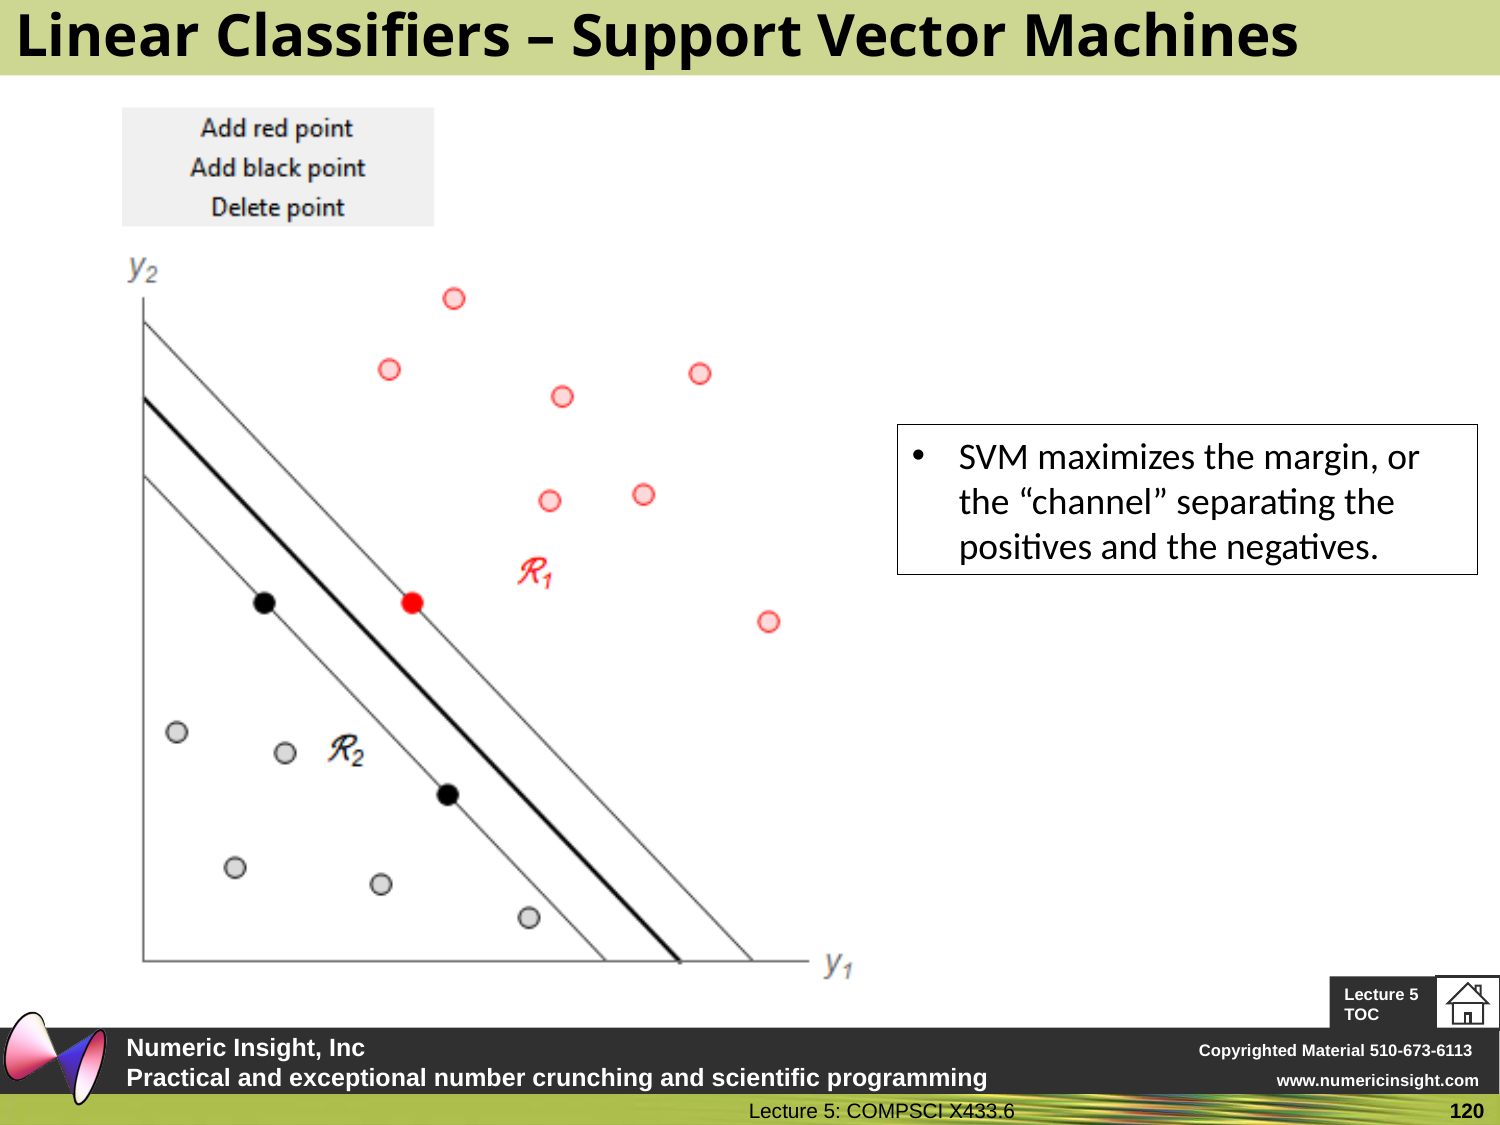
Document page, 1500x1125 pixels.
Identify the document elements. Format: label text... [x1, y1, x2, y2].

picture [0, 1007, 1500, 1125]
picture [122, 106, 864, 992]
title Linear Classifiers – Support Vector Machines [0, 0, 1500, 76]
text_box SVM maximizes the margin, or the “channel” separating the positives and the negatives. [897, 424, 1478, 575]
